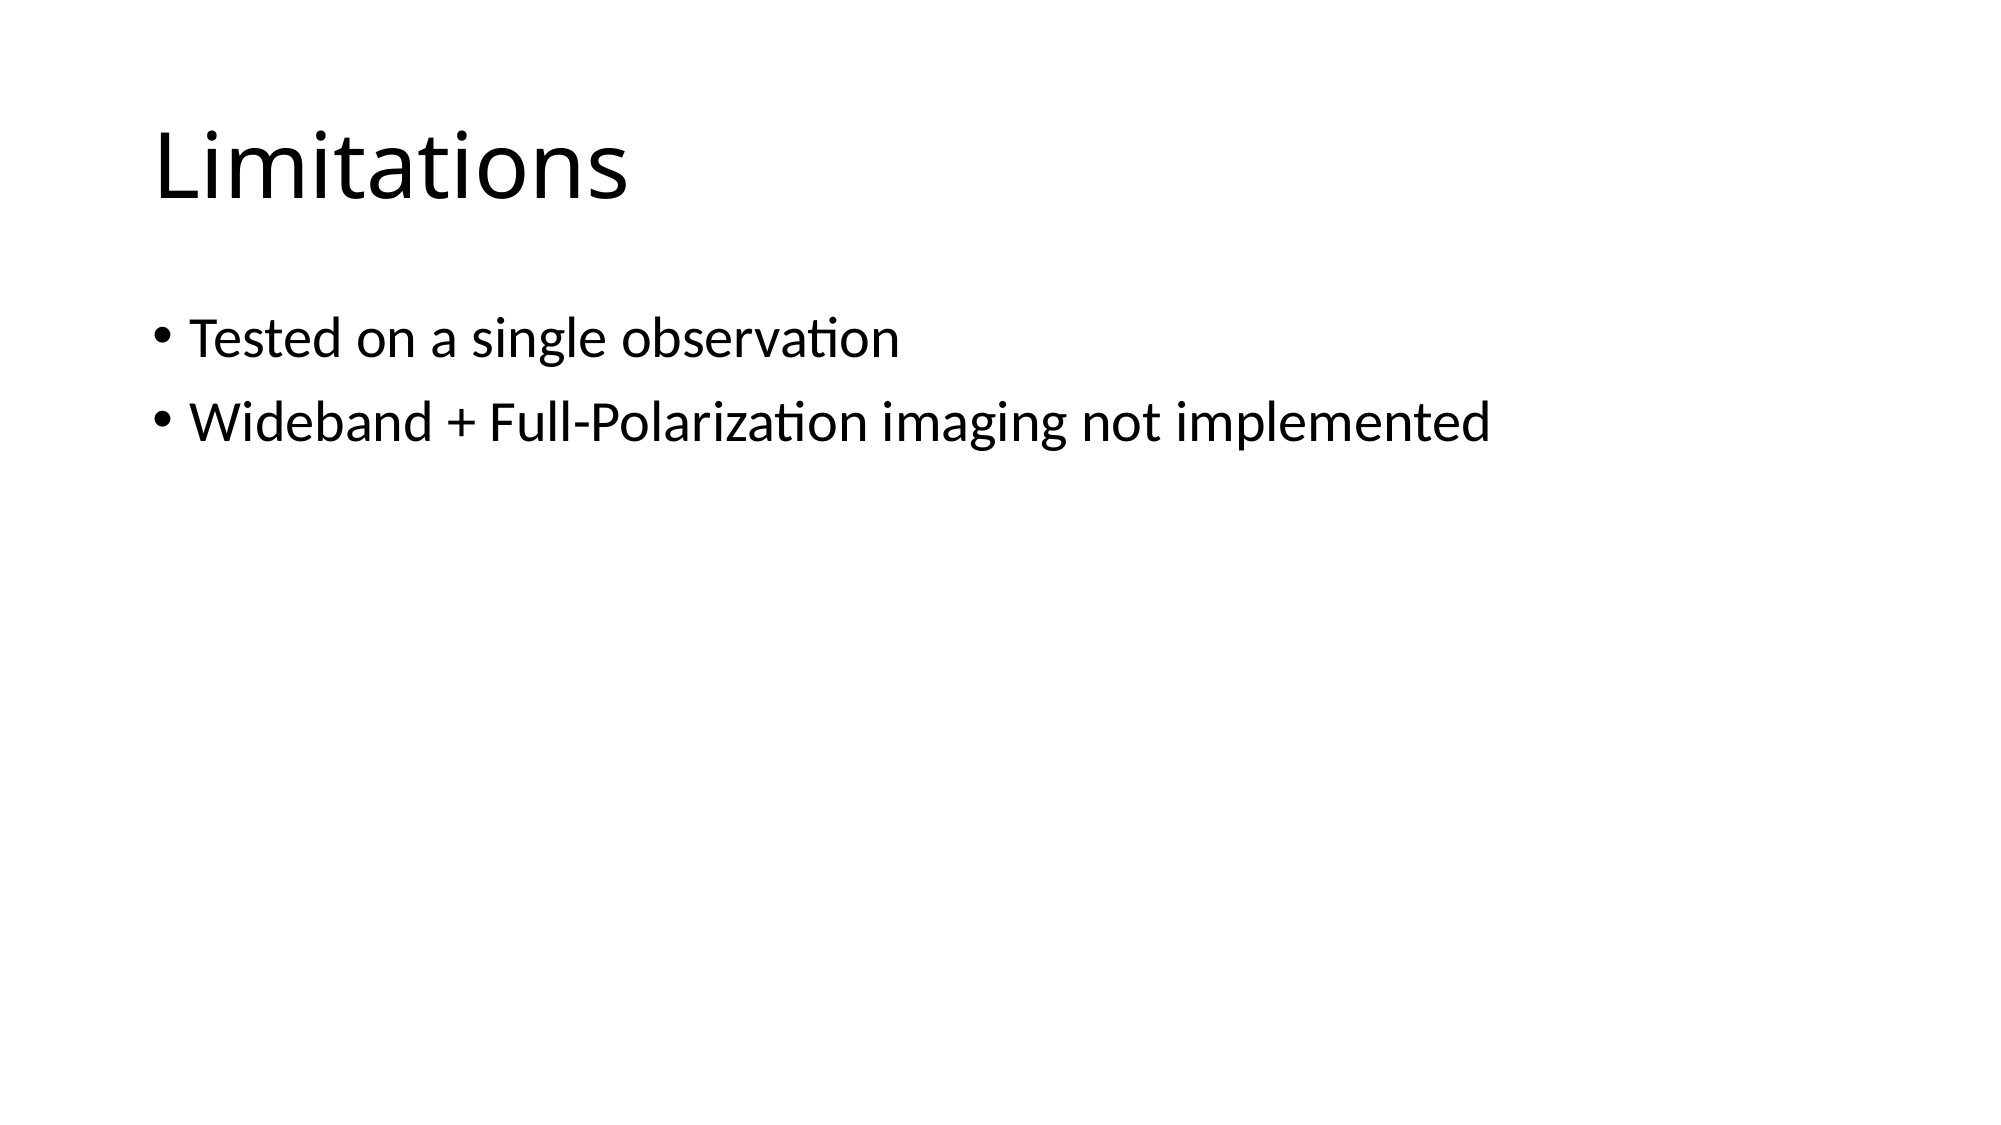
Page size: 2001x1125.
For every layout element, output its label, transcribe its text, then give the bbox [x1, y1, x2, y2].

title Limitations [137, 59, 1863, 278]
list Tested on a single observation Wideband + Full-Polarization imaging not implemented [137, 299, 1863, 1014]
